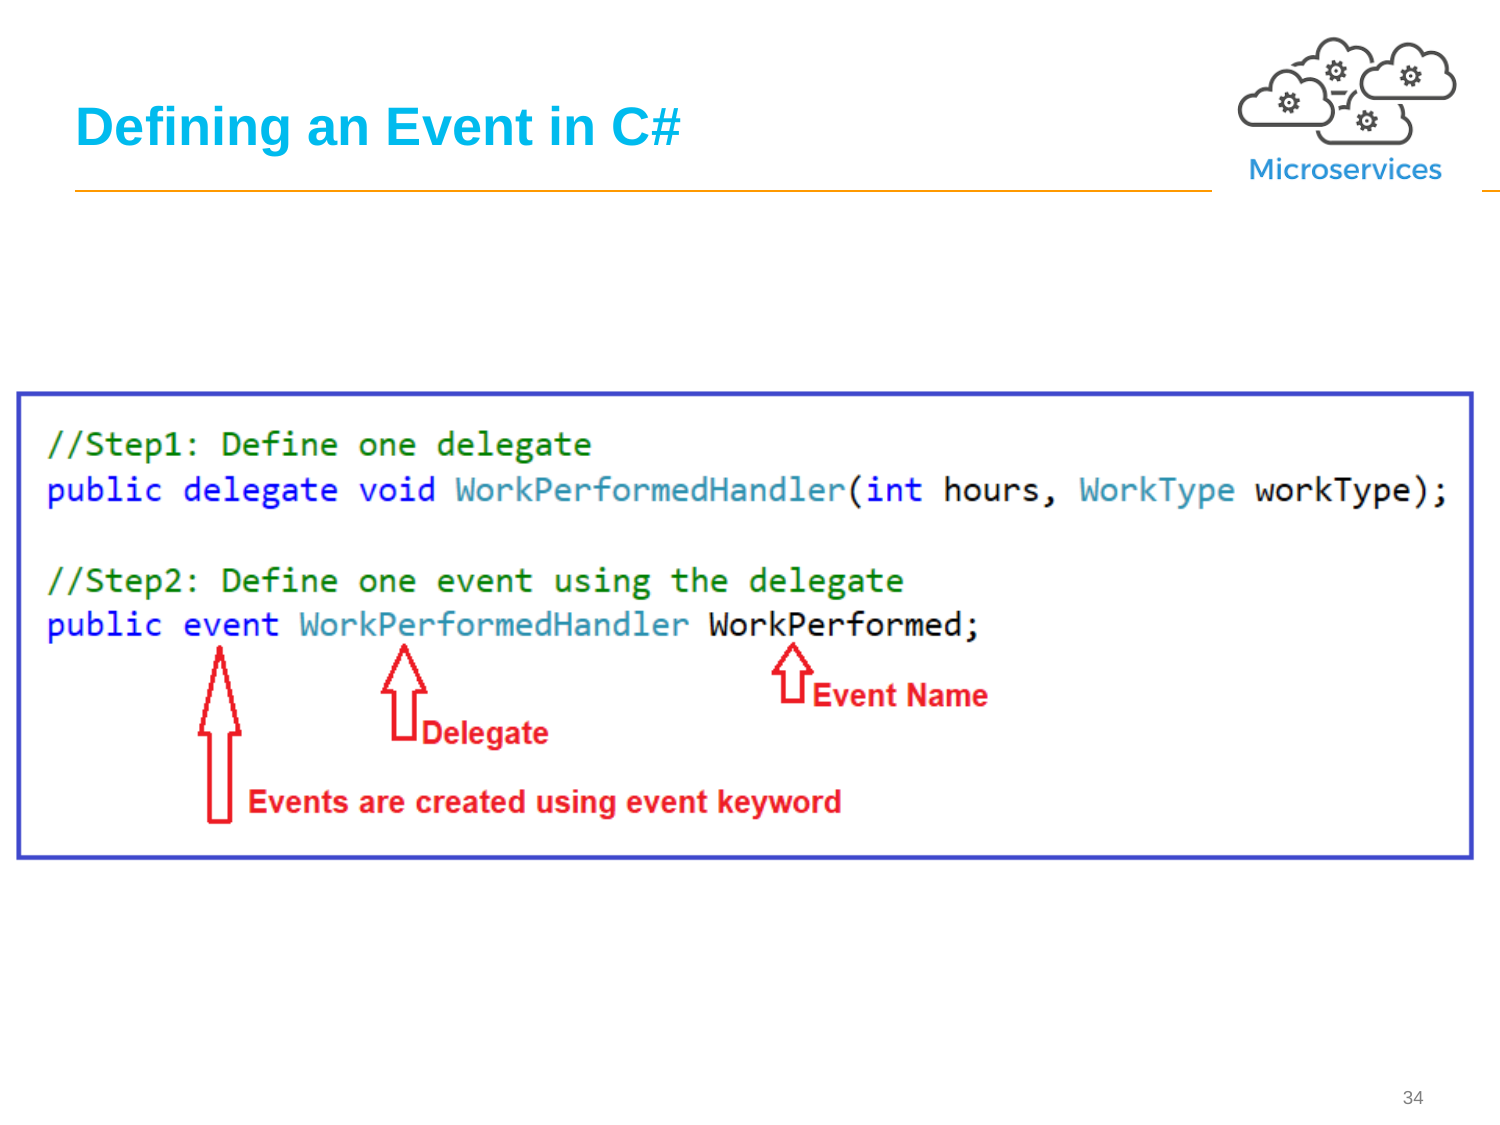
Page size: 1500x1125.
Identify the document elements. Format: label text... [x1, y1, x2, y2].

picture [1212, 1, 1482, 203]
title Defining an Event in C# [75, 27, 1422, 157]
picture [12, 387, 1485, 868]
